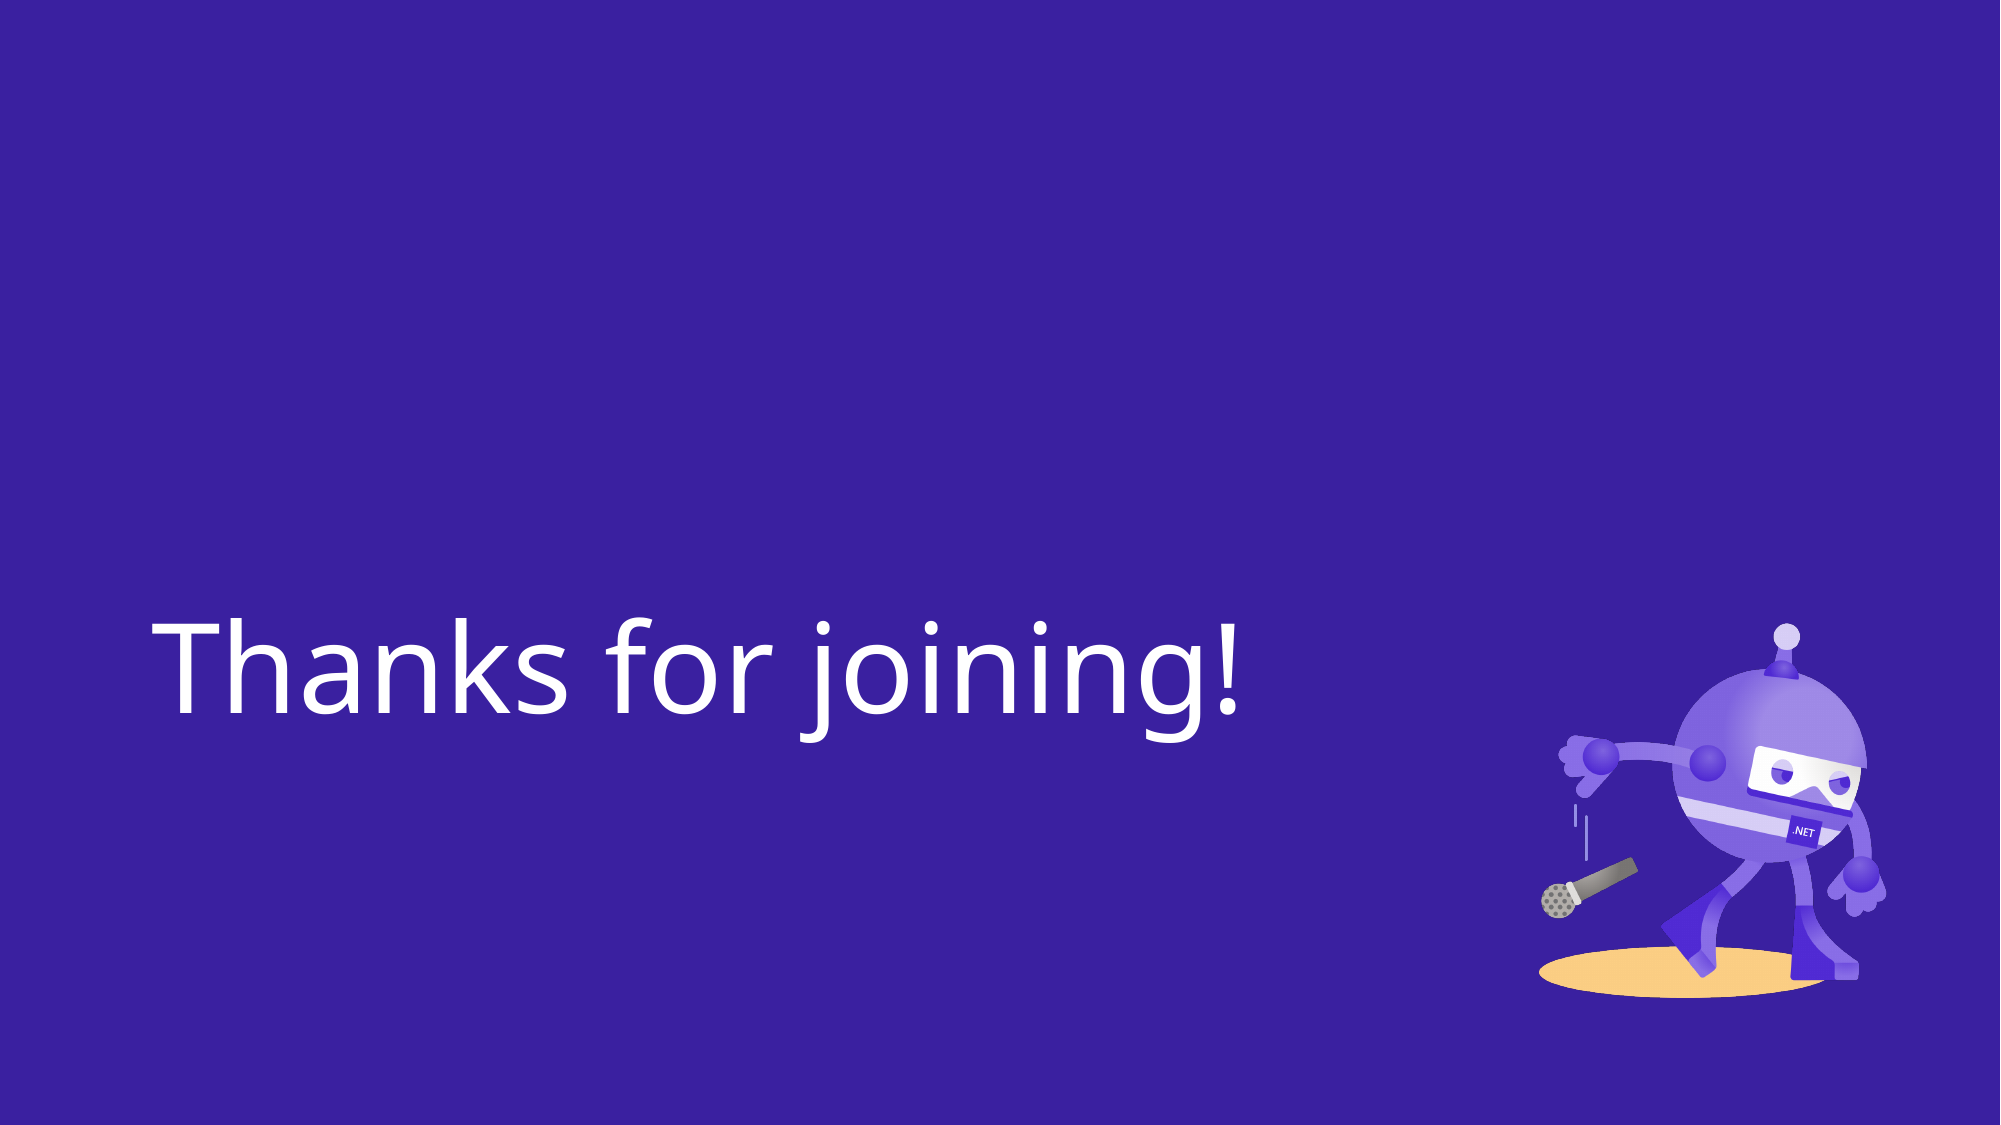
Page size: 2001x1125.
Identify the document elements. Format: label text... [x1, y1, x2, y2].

title Thanks for joining! [136, 280, 1862, 749]
picture [1538, 623, 1887, 1000]
